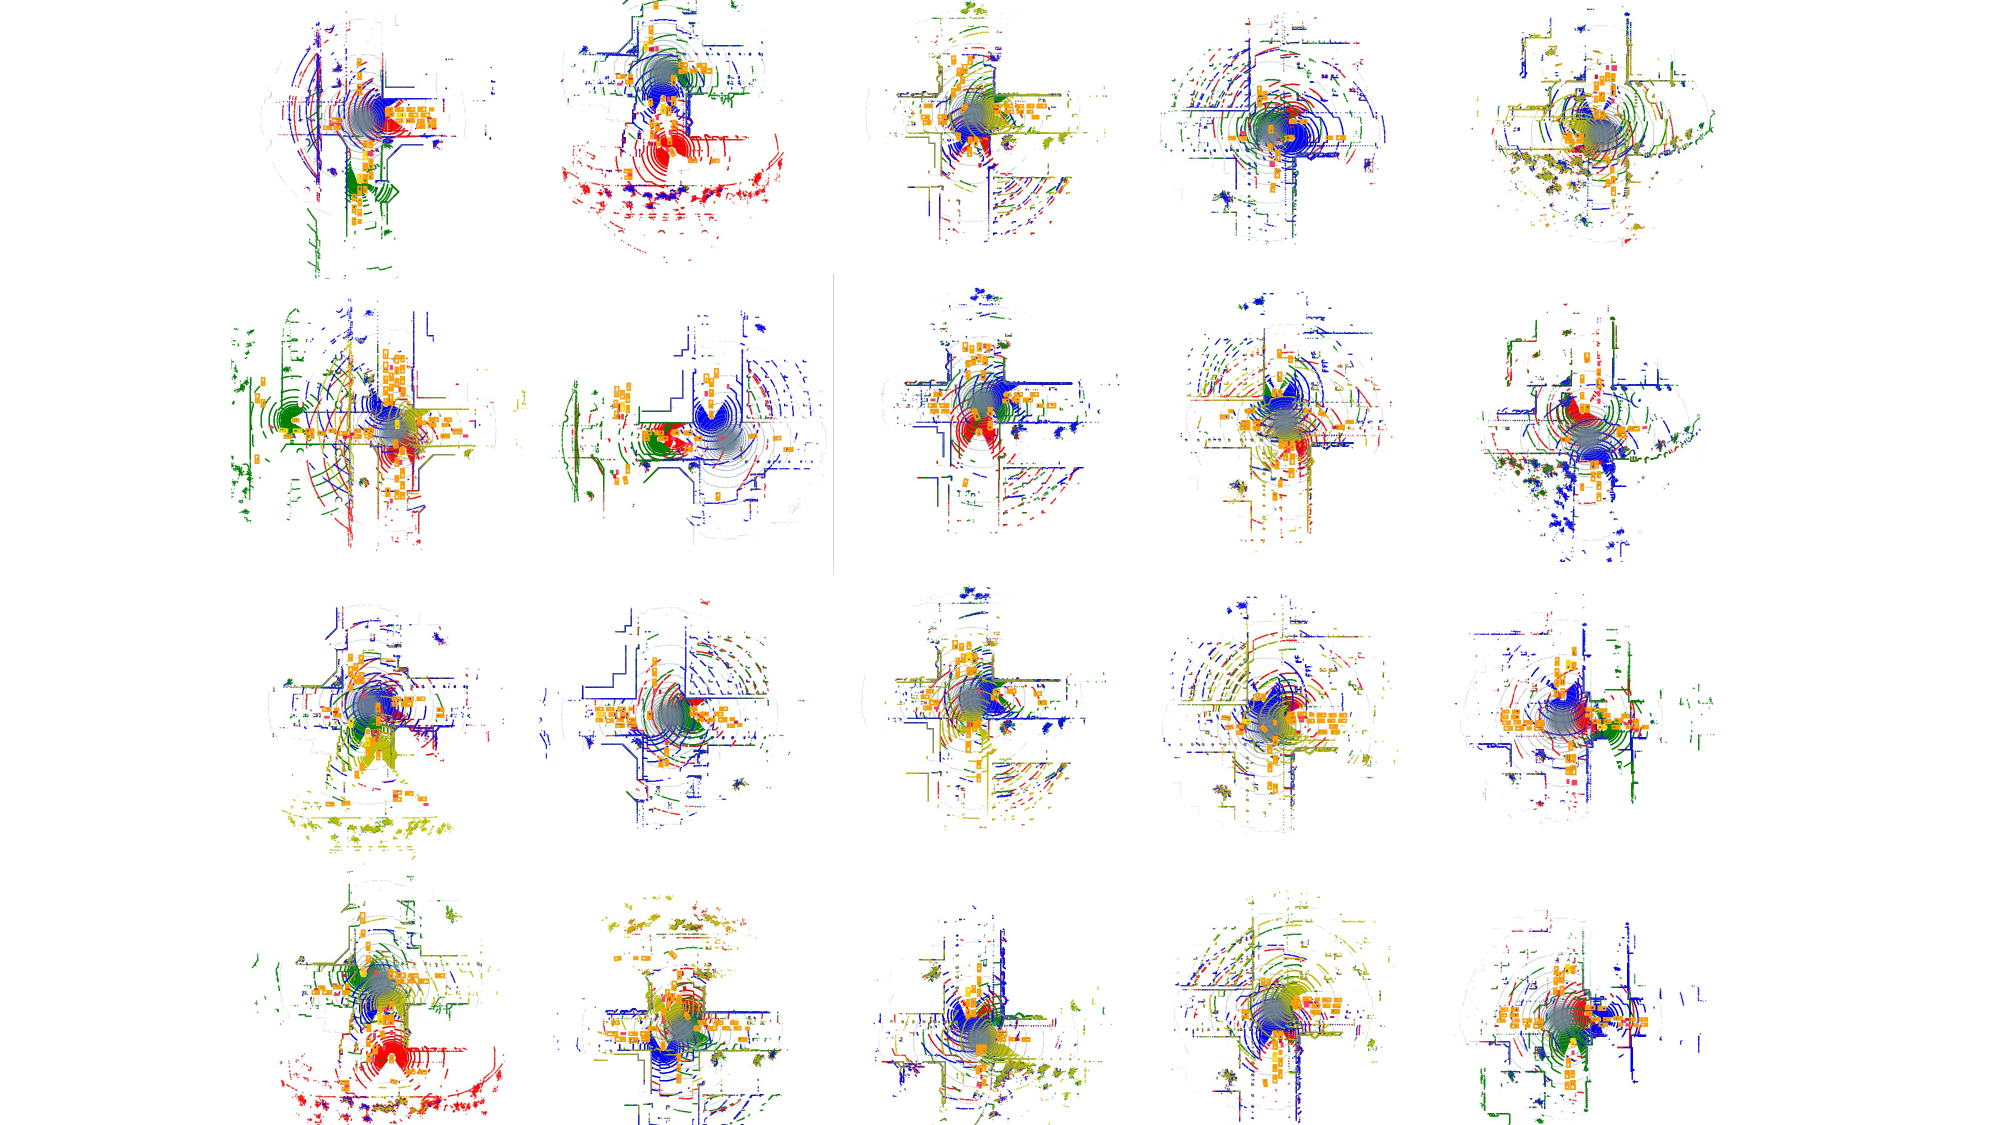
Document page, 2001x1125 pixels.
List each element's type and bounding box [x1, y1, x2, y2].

picture [231, 0, 1738, 1125]
